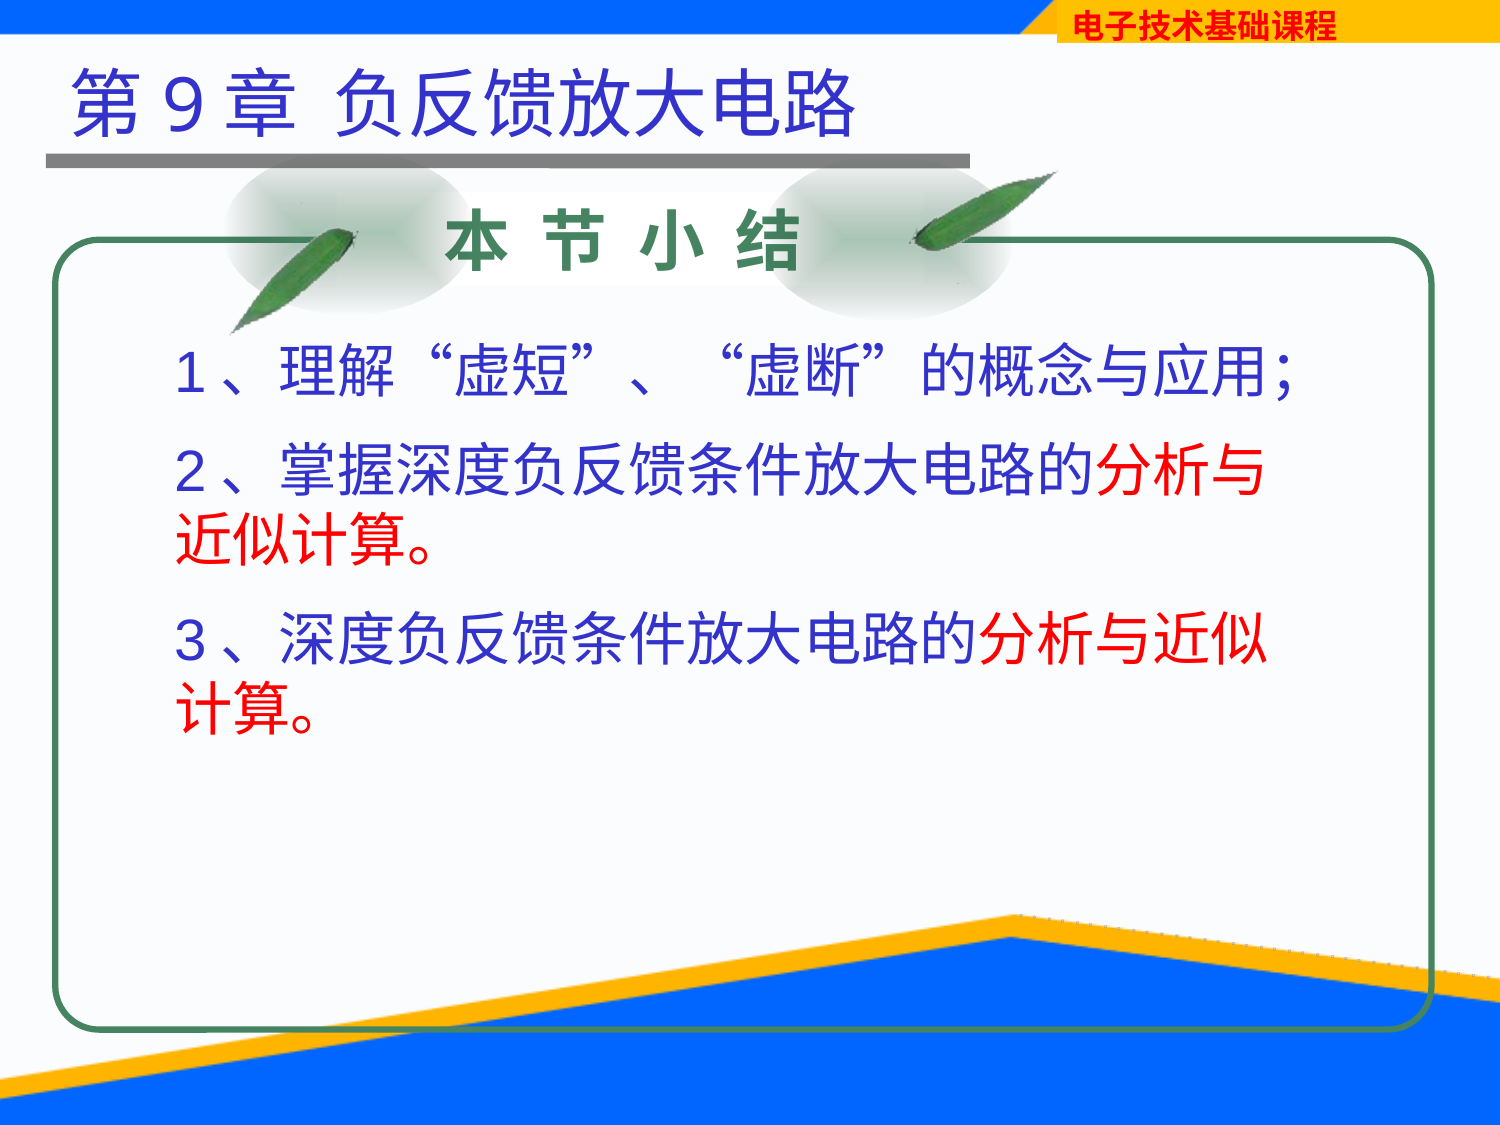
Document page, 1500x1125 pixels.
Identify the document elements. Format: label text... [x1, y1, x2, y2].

picture [0, 0, 1500, 1125]
title 第9章 负反馈放大电路 [53, 42, 1069, 148]
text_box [54, 148, 1432, 1030]
